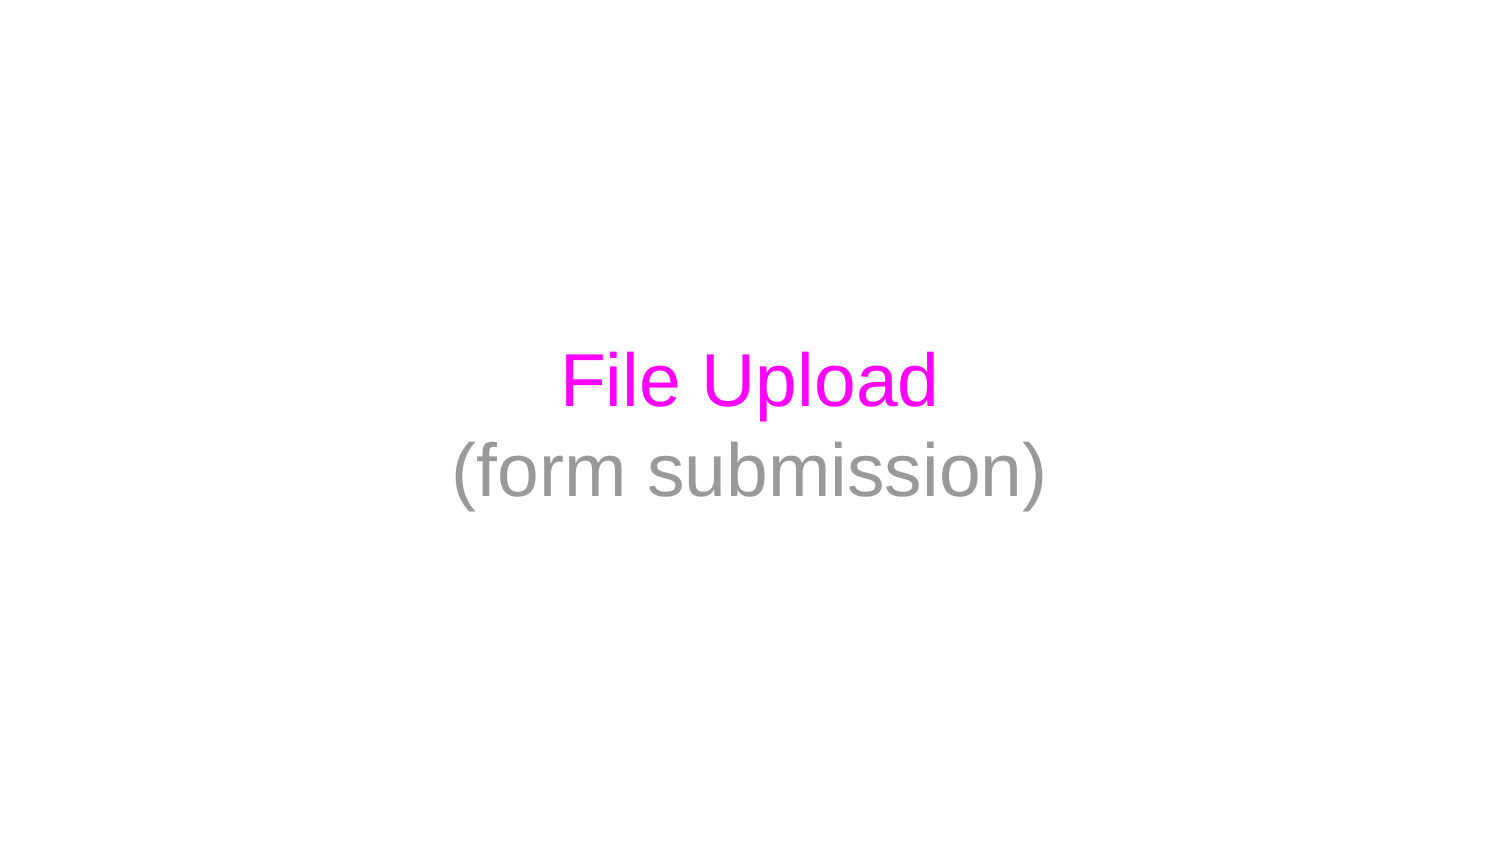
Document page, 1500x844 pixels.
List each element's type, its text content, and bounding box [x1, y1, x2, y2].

title File Upload (form submission) [51, 352, 1449, 491]
